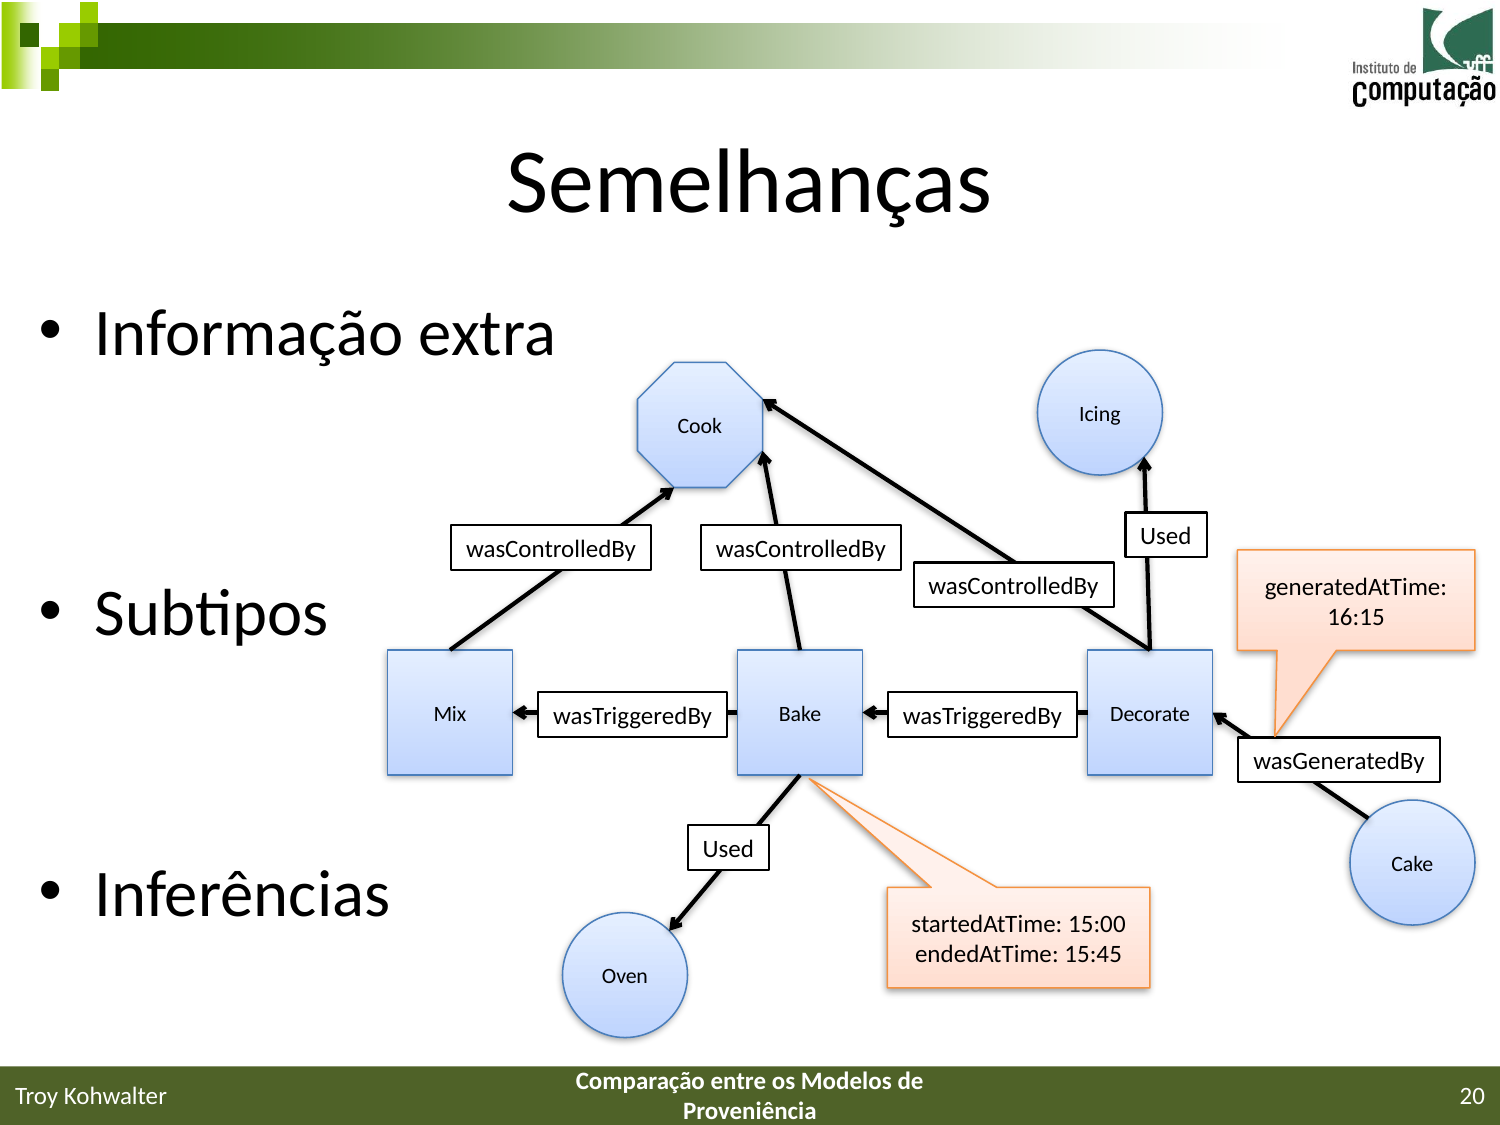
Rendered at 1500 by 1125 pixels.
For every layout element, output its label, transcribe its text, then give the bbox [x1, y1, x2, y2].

text_box Mix [387, 649, 513, 776]
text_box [1212, 712, 1369, 819]
slide_number Troy Kohwalter [0, 1065, 350, 1125]
text_box generatedAtTime: 16:15 [1236, 549, 1476, 710]
slide_number 20 [1149, 1065, 1500, 1125]
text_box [668, 774, 801, 931]
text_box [762, 398, 1151, 651]
text_box Cook [636, 361, 762, 489]
text_box Decorate [1087, 649, 1213, 776]
text_box Icing [1038, 349, 1164, 446]
list Informação extra Subtipos Inferências [23, 281, 1477, 1055]
text_box wasTriggeredBy [886, 690, 1079, 711]
text_box Oven [561, 911, 689, 1039]
footer Comparação entre os Modelos de Proveniência [512, 1065, 988, 1125]
text_box wasControlledBy [699, 523, 756, 572]
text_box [449, 487, 675, 651]
text_box Used [1156, 510, 1209, 559]
text_box wasTriggeredBy [536, 690, 729, 711]
title Semelhanças [75, 82, 1425, 270]
text_box wasTriggeredBy [886, 721, 1079, 739]
text_box Cake [1349, 799, 1476, 926]
text_box wasTriggeredBy [536, 721, 729, 739]
text_box Bake [737, 649, 863, 776]
text_box startedAtTime: 15:00 endedAtTime: 15:45 [808, 777, 1151, 989]
text_box wasGeneratedBy [1373, 735, 1442, 784]
